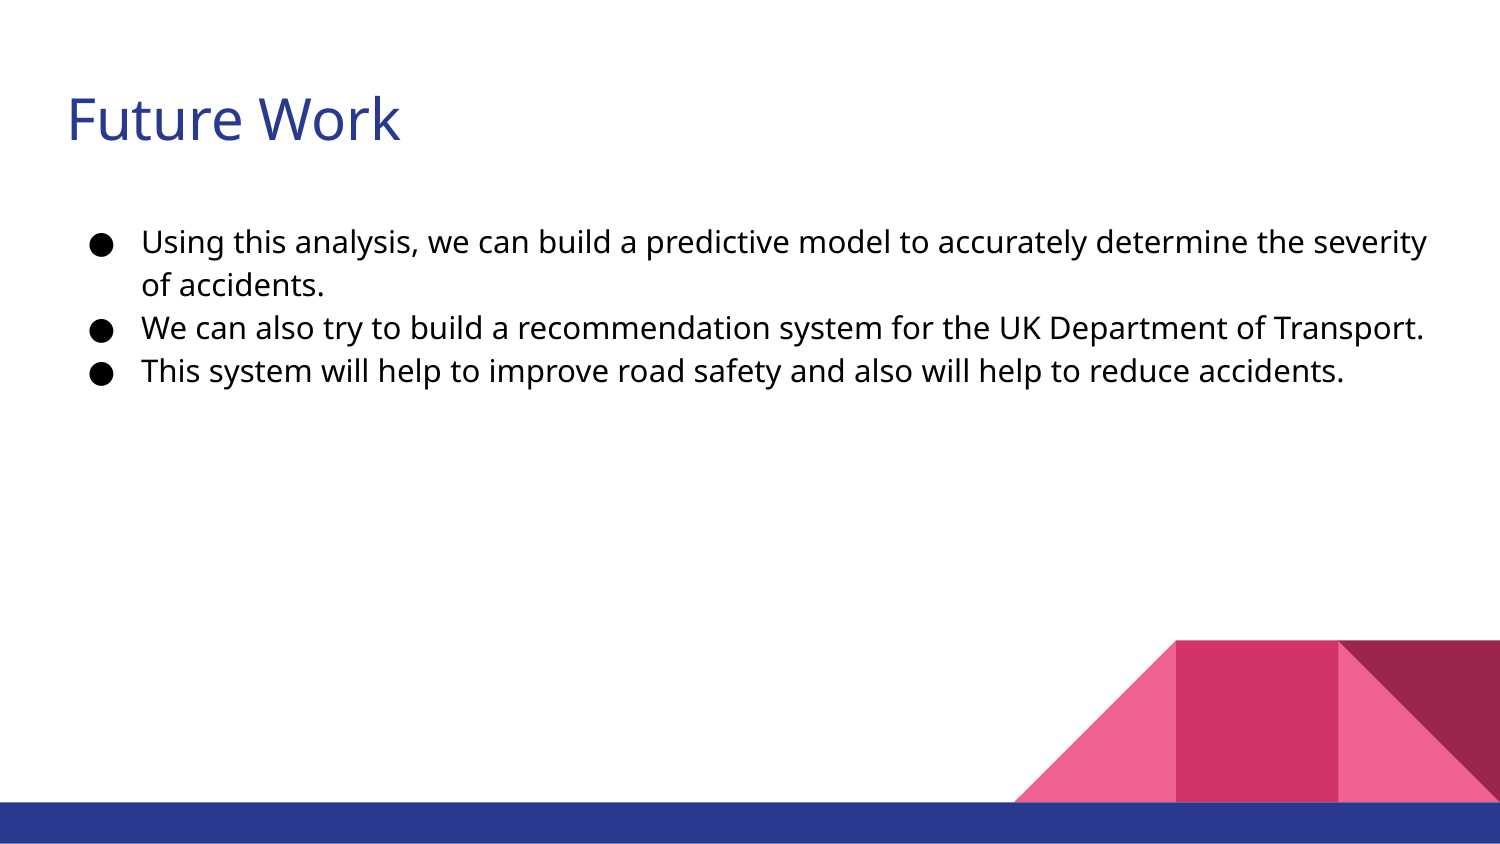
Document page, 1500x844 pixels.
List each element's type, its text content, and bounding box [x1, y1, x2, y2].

title Future Work [51, 67, 1449, 167]
list Using this analysis, we can build a predictive model to accurately determine the severity of accidents. We can also try to build a recommendation system for the UK Department of Transport. This system will help to improve road safety and also will help to reduce accidents. [51, 201, 1449, 750]
